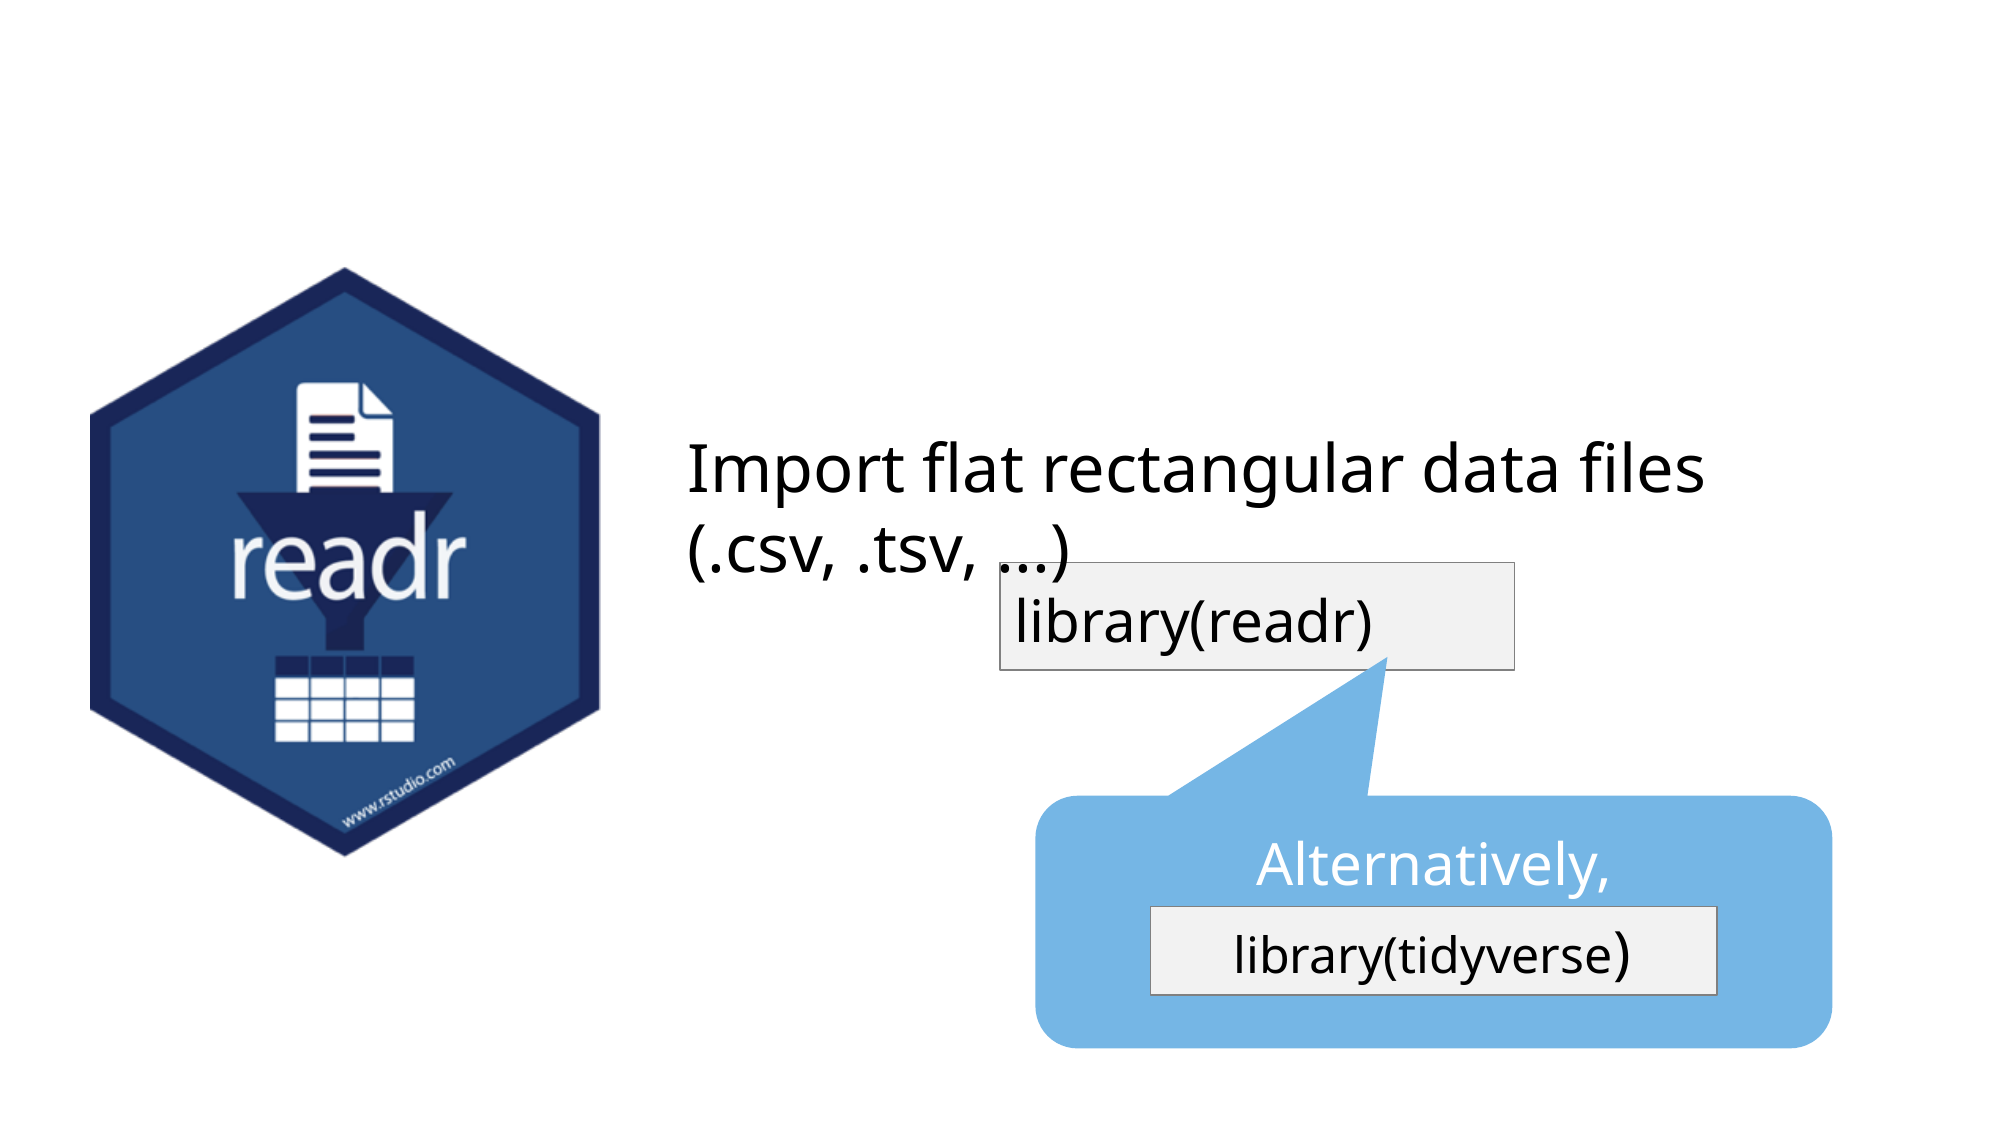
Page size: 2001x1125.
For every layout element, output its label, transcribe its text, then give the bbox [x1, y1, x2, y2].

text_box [999, 562, 1529, 671]
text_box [1033, 773, 1833, 1049]
picture [90, 266, 601, 859]
text_box Import flat rectangular data files (.csv, .tsv, ...) [672, 418, 1910, 594]
